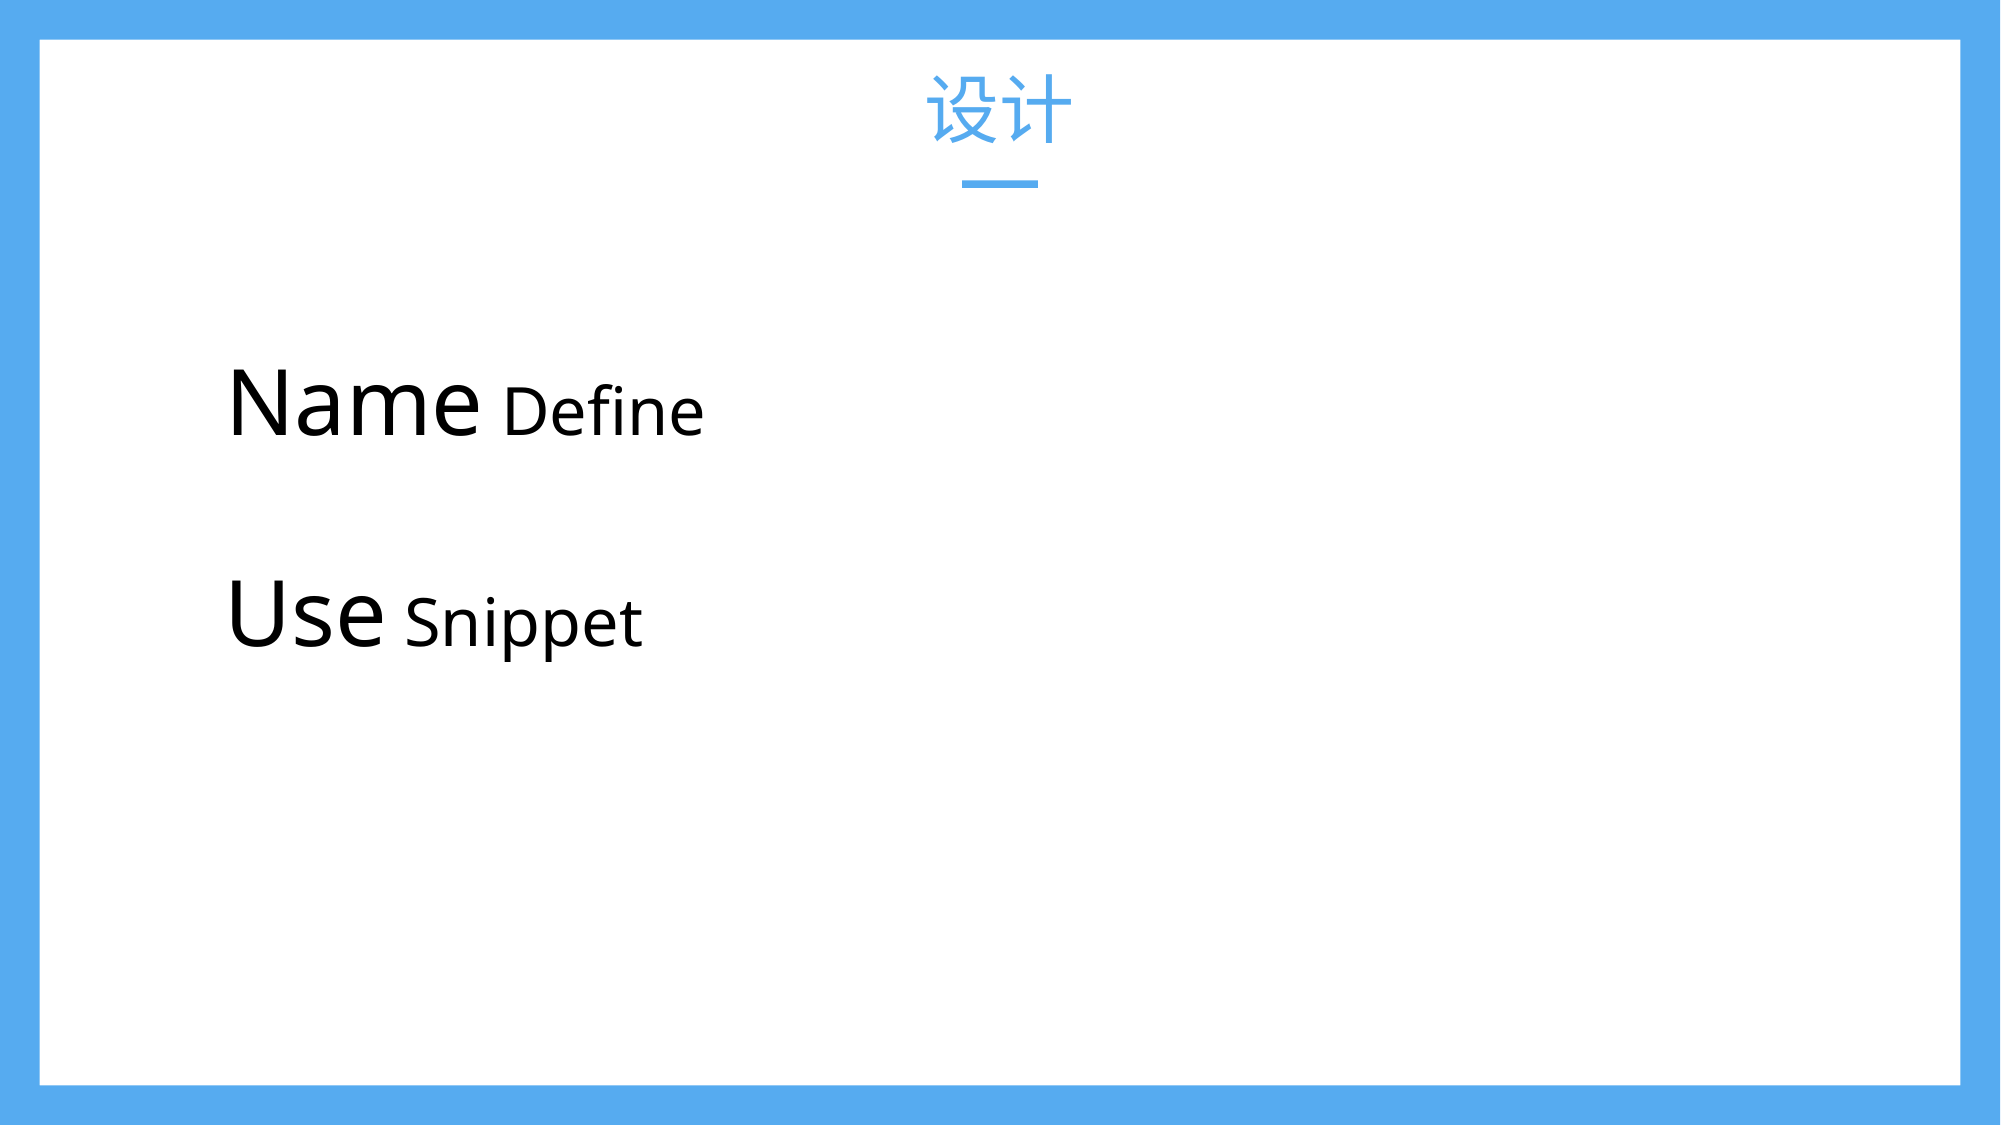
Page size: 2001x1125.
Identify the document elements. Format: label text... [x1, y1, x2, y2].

text_box Use Snippet [209, 547, 676, 673]
title 设计 [590, 64, 1410, 162]
text_box Name Define [210, 336, 791, 461]
